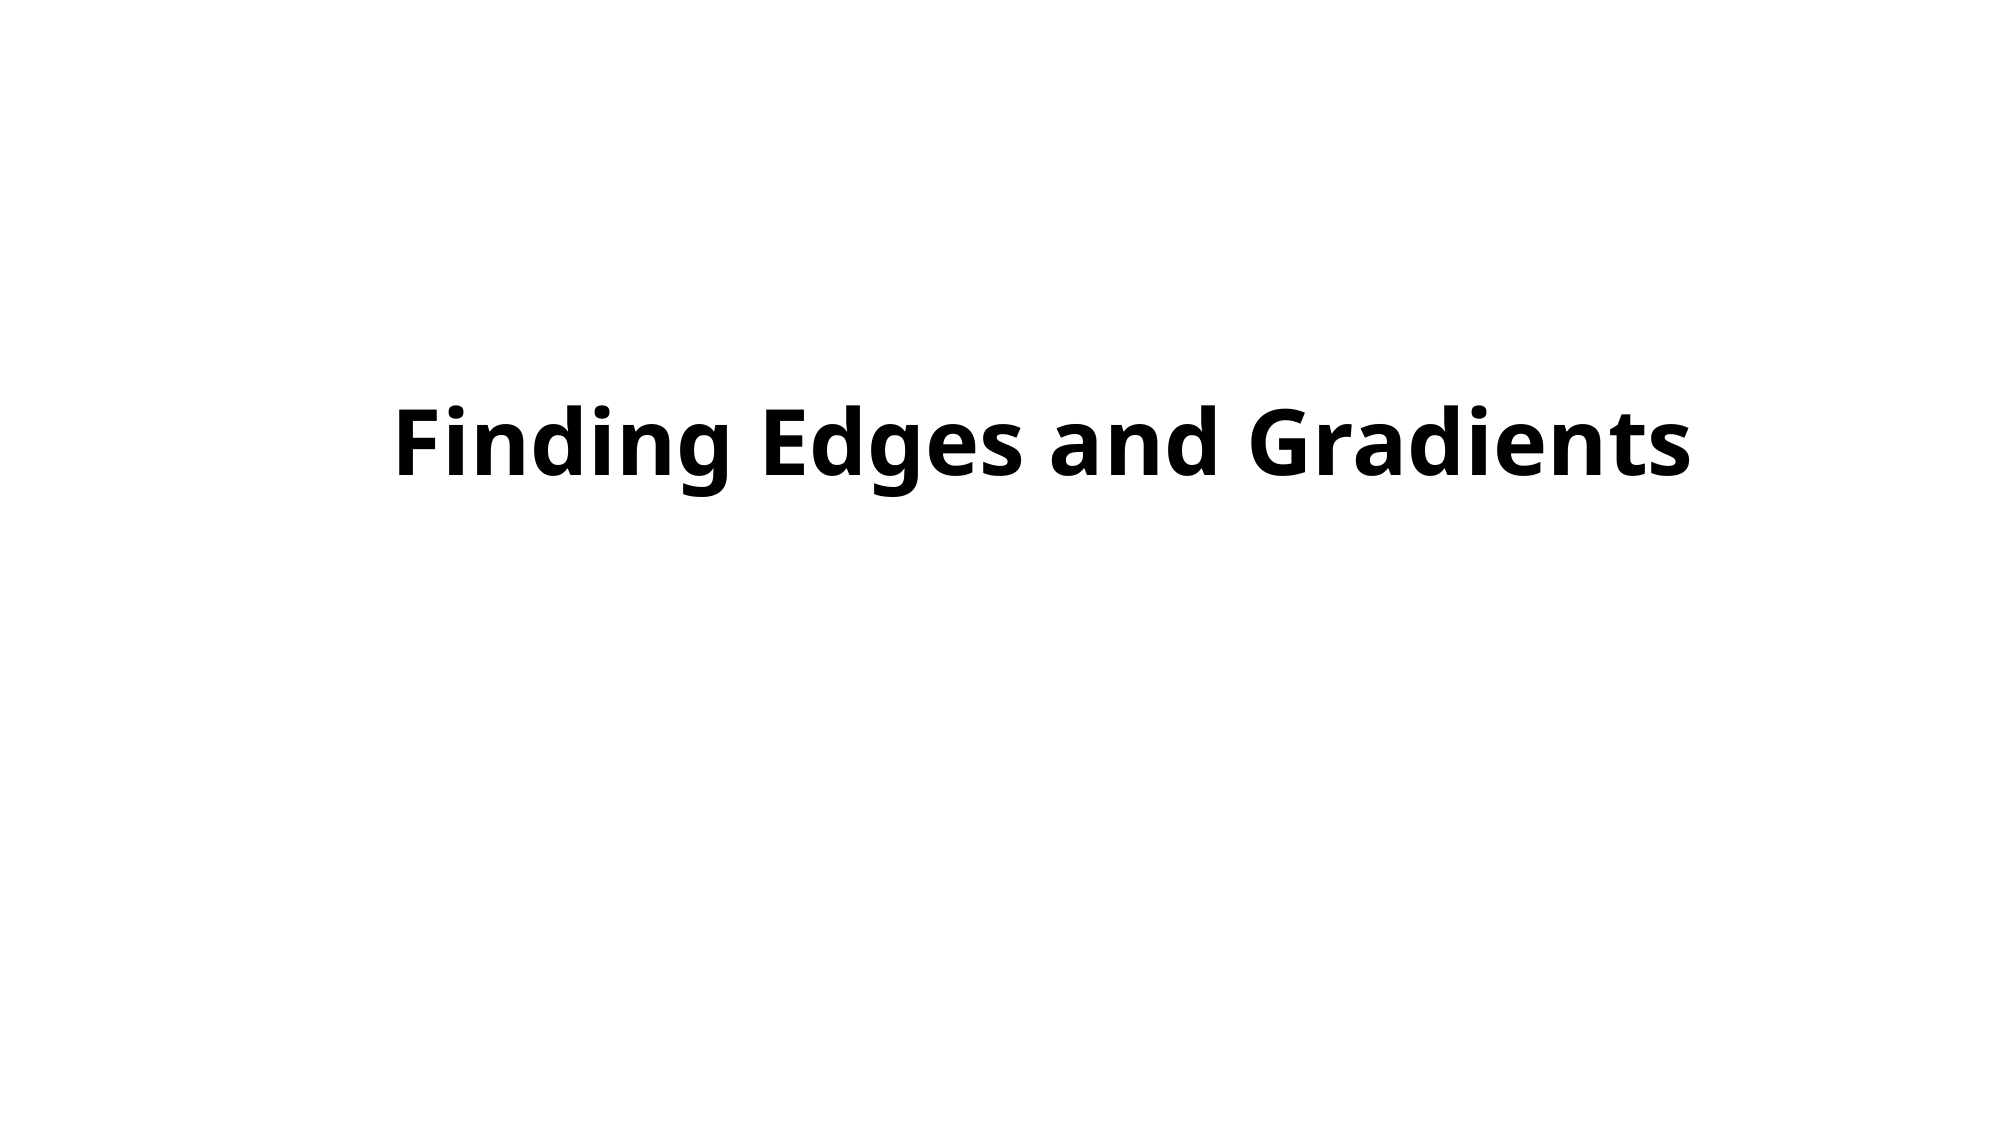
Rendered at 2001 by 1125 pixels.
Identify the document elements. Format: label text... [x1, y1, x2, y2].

subtitle Finding Edges and Gradients [369, 276, 1749, 517]
